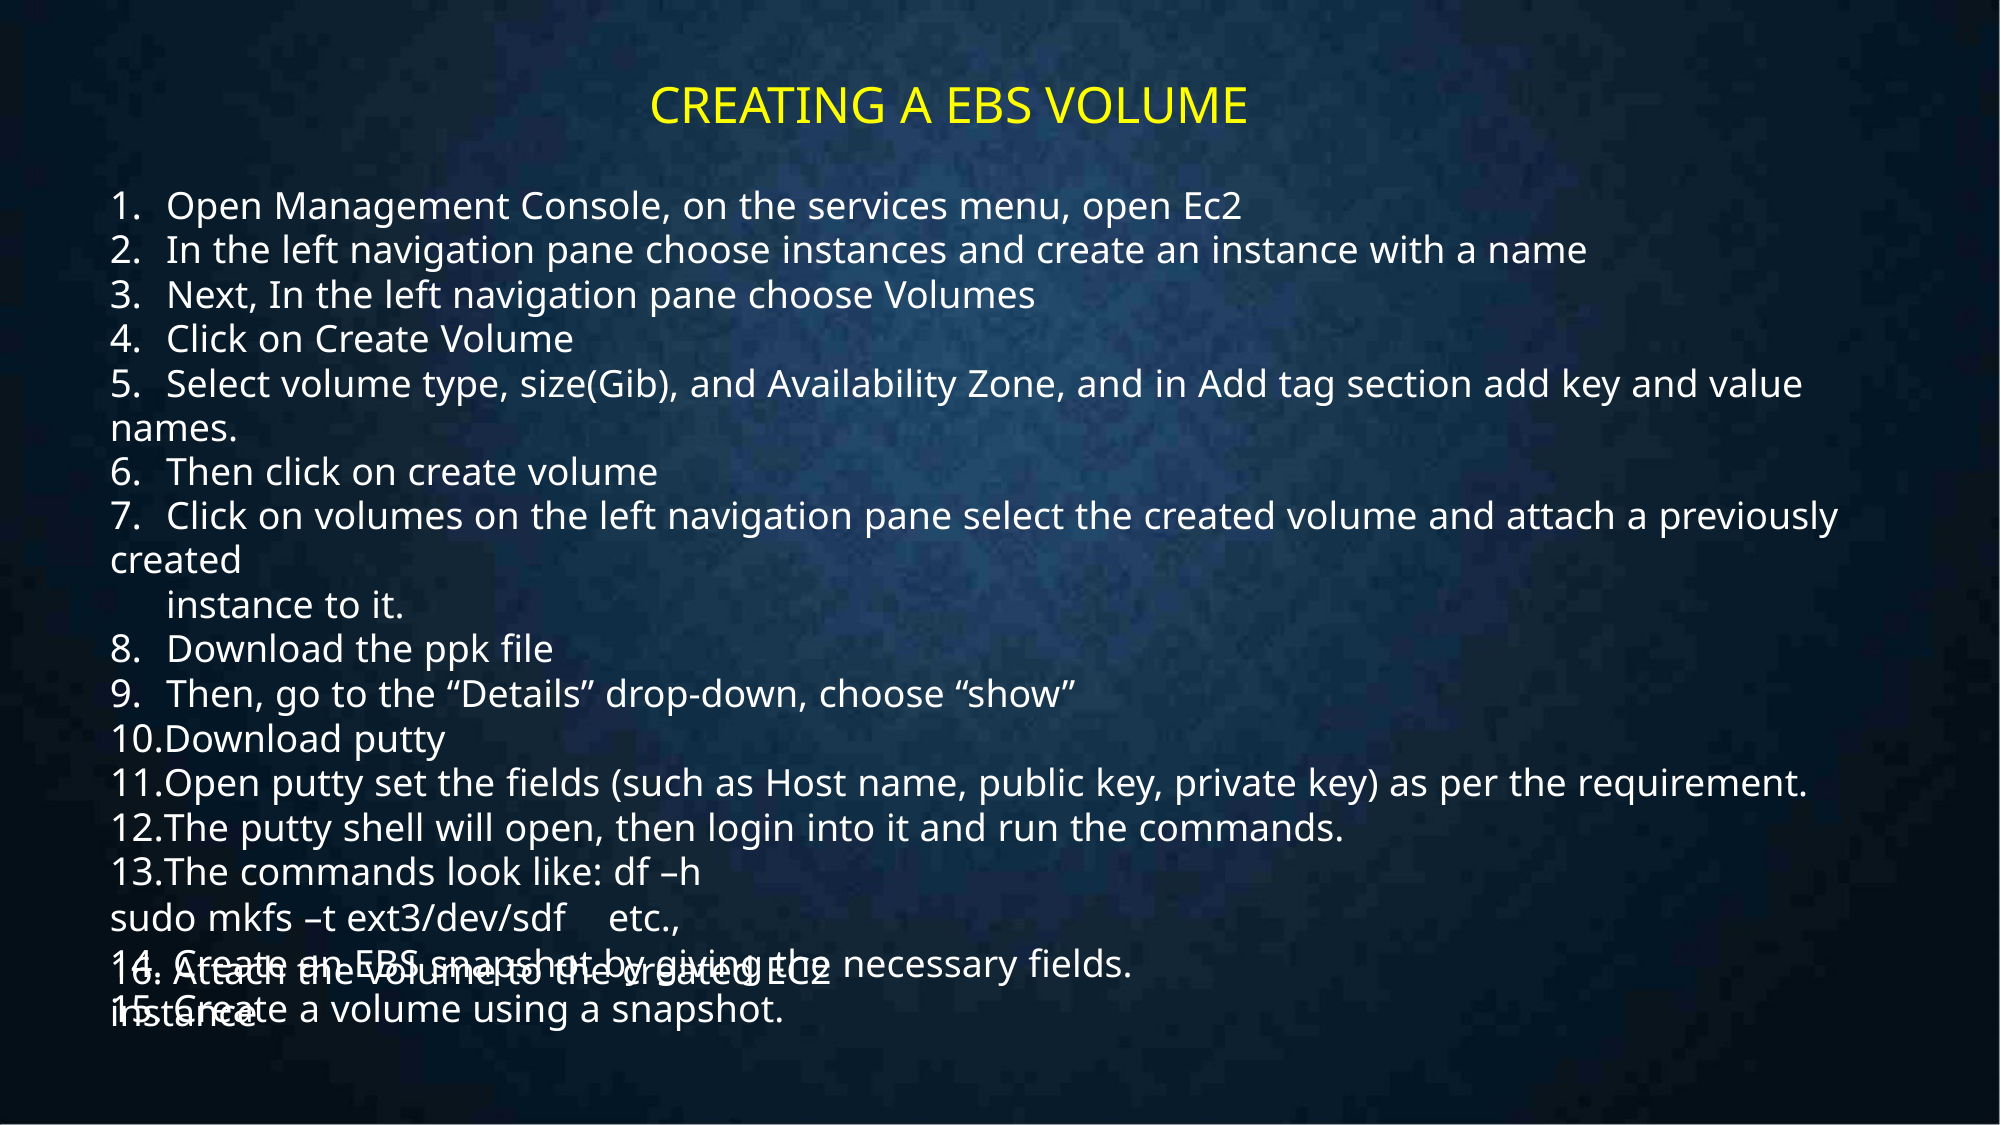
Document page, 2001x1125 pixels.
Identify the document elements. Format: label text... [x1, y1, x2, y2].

text_box 1. Open Management Console, on the services menu, open Ec2 2. In the left navigation pane choose instances and create an instance with a name 3. Next, In the left navigation pane choose Volumes 4. Click on Create Volume 5. Select volume type, size(Gib), and Availability Zone, and in Add tag section add key and value names. 6. Then click on create volume 7. Click on volumes on the left navigation pane select the created volume and attach a previously created instance to it. 8. Download the ppk file 9. Then, go to the “Details” drop-down, choose “show” 10.Download putty 11.Open putty set the fields (such as Host name, public key, private key) as per the requirement. 12.The putty shell will open, then login into it and run the commands. 13.The commands look like: df –h sudo mkfs –t ext3/dev/sdf etc., 14. Create an EBS snapshot by giving the necessary fields. 15. Create a volume using a snapshot. [109, 184, 1893, 1031]
text_box [0, 0, 2000, 1125]
text_box CREATING A EBS VOLUME [649, 74, 1356, 134]
text_box 16. Attach the volume to the created EC2 instance [109, 950, 970, 1035]
